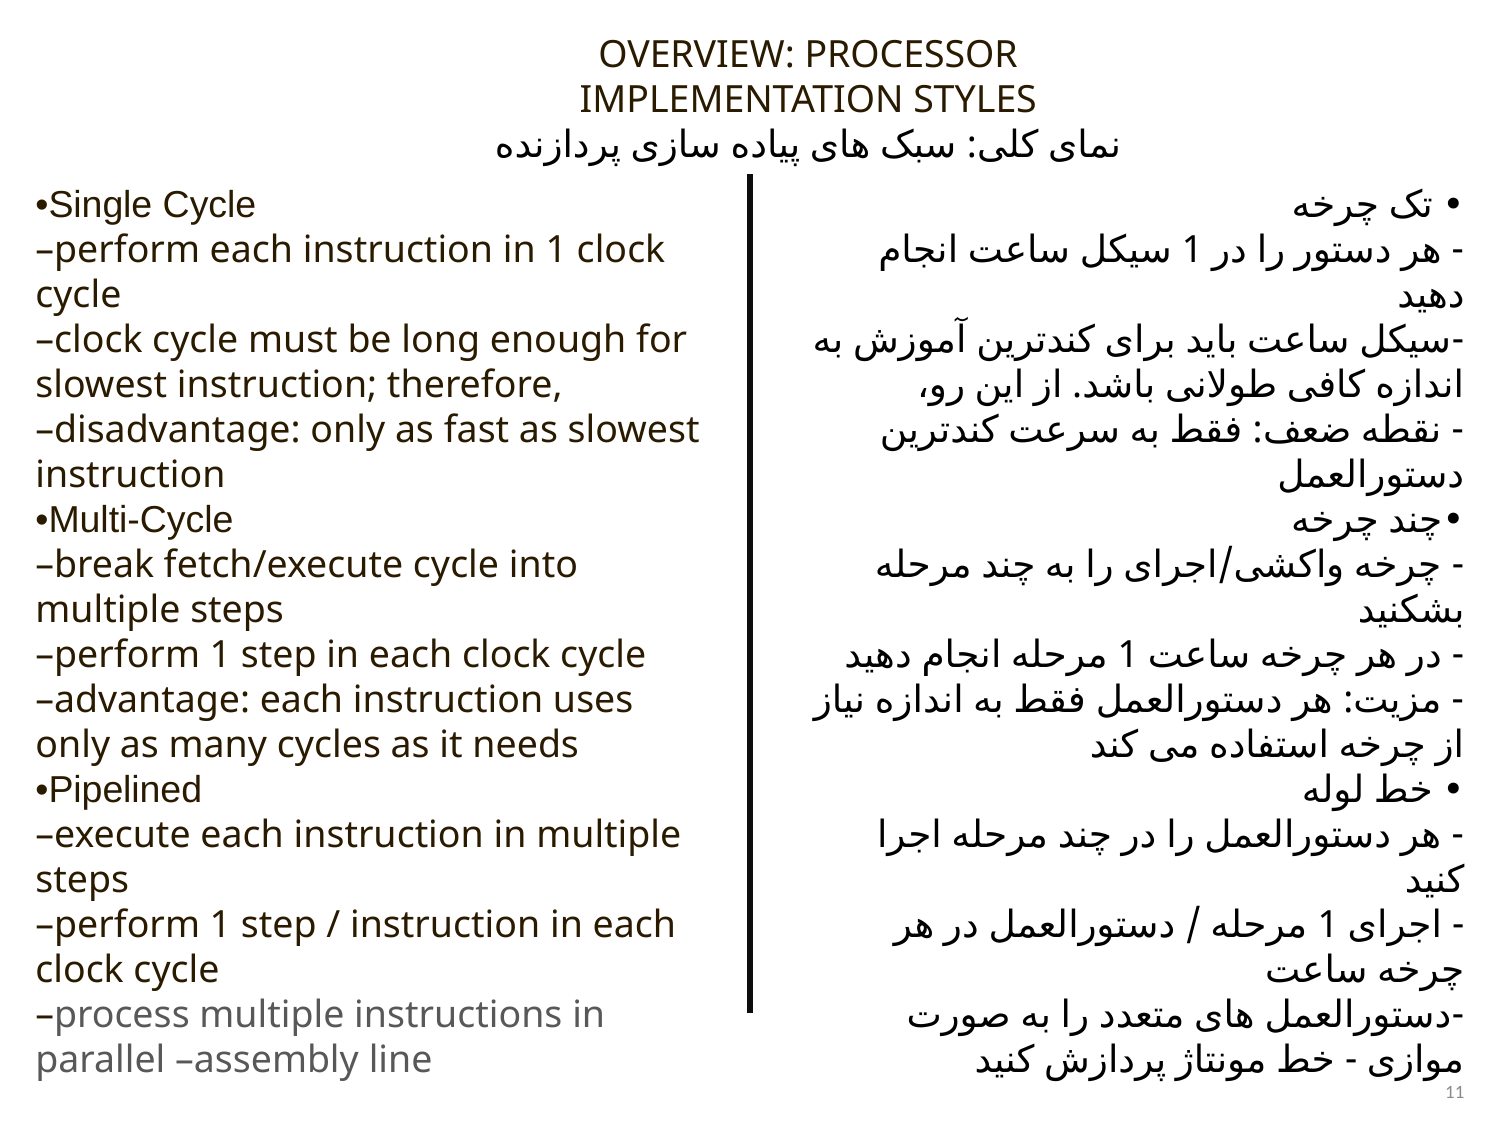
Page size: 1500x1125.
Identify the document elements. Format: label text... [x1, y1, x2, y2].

text_box OVERVIEW: PROCESSOR IMPLEMENTATION STYLES نمای کلی: سبک های پیاده سازی پردازنده [433, 22, 1184, 173]
text_box • تک چرخه - هر دستور را در 1 سیکل ساعت انجام دهید -سیکل ساعت باید برای کندترین آموزش به اندازه کافی طولانی باشد. از این رو، - نقطه ضعف: فقط به سرعت کندترین دستورالعمل •چند چرخه - چرخه واکشی/اجرای را به چند مرحله بشکنید - در هر چرخه ساعت 1 مرحله انجام دهید - مزیت: هر دستورالعمل فقط به اندازه نیاز از چرخه استفاده می کند • خط لوله - هر دستورالعمل را در چند مرحله اجرا کنید - اجرای 1 مرحله / دستورالعمل در هر چرخه ساعت -دستورالعمل های متعدد را به صورت موازی - خط مونتاژ پردازش کنید [797, 172, 1480, 1088]
text_box •Single Cycle –perform each instruction in 1 clock cycle –clock cycle must be long enough for slowest instruction; therefore, –disadvantage: only as fast as slowest instruction •Multi-Cycle –break fetch/execute cycle into multiple steps –perform 1 step in each clock cycle –advantage: each instruction uses only as many cycles as it needs •Pipelined –execute each instruction in multiple steps –perform 1 step / instruction in each clock cycle –process multiple instructions in parallel –assembly line [20, 172, 727, 1088]
